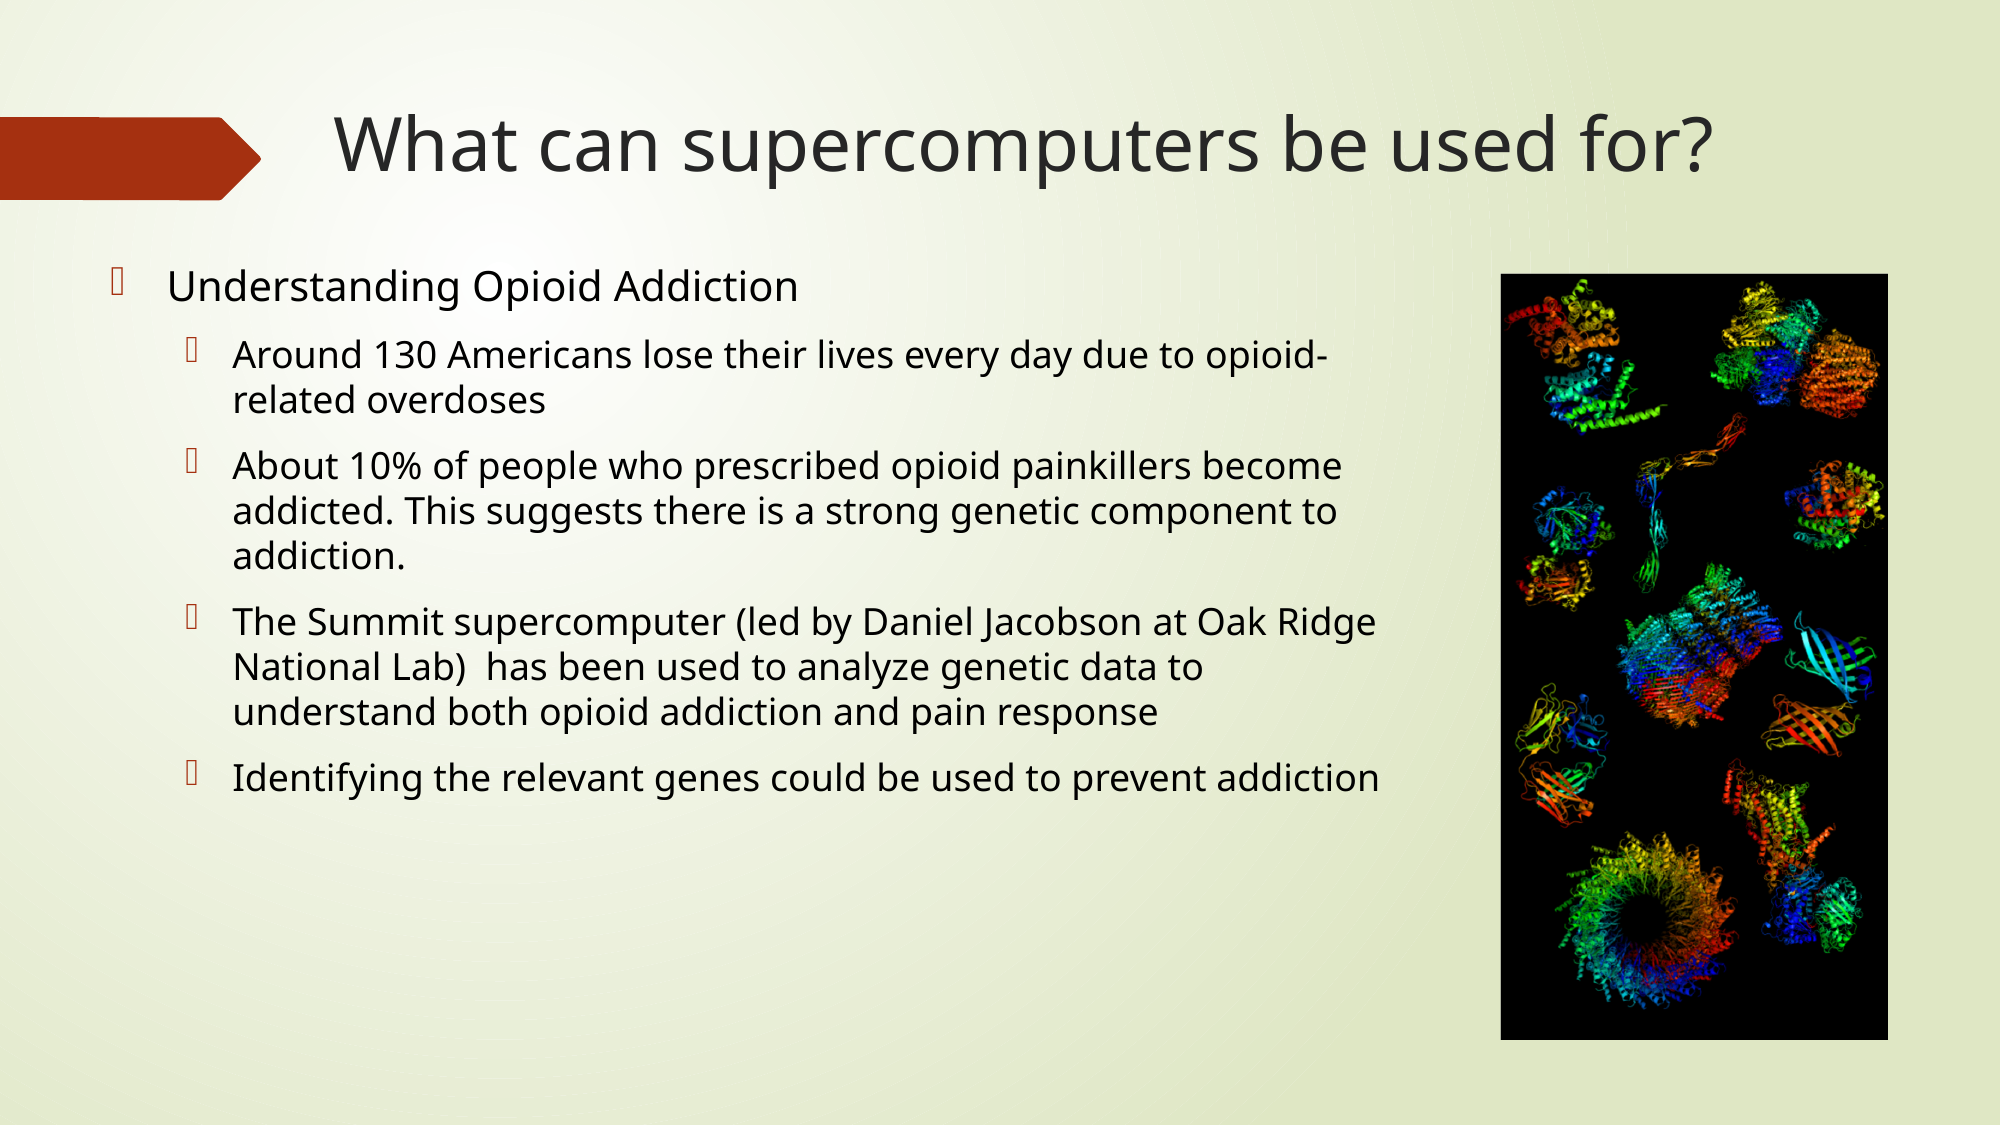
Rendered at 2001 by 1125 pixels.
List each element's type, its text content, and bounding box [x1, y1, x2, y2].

picture [1310, 275, 2000, 1039]
title What can supercomputers be used for? [211, 88, 1837, 299]
list Understanding Opioid Addiction Around 130 Americans lose their lives every day due to opioid-related overdoses About 10% of people who prescribed opioid painkillers become addicted. This suggests there is a strong genetic component to addiction. The Summit supercomputer (led by Daniel Jacobson at Oak Ridge National Lab) has been used to analyze genetic data to understand both opioid addiction and pain response Identifying the relevant genes could be used to prevent addiction [95, 252, 1406, 1061]
